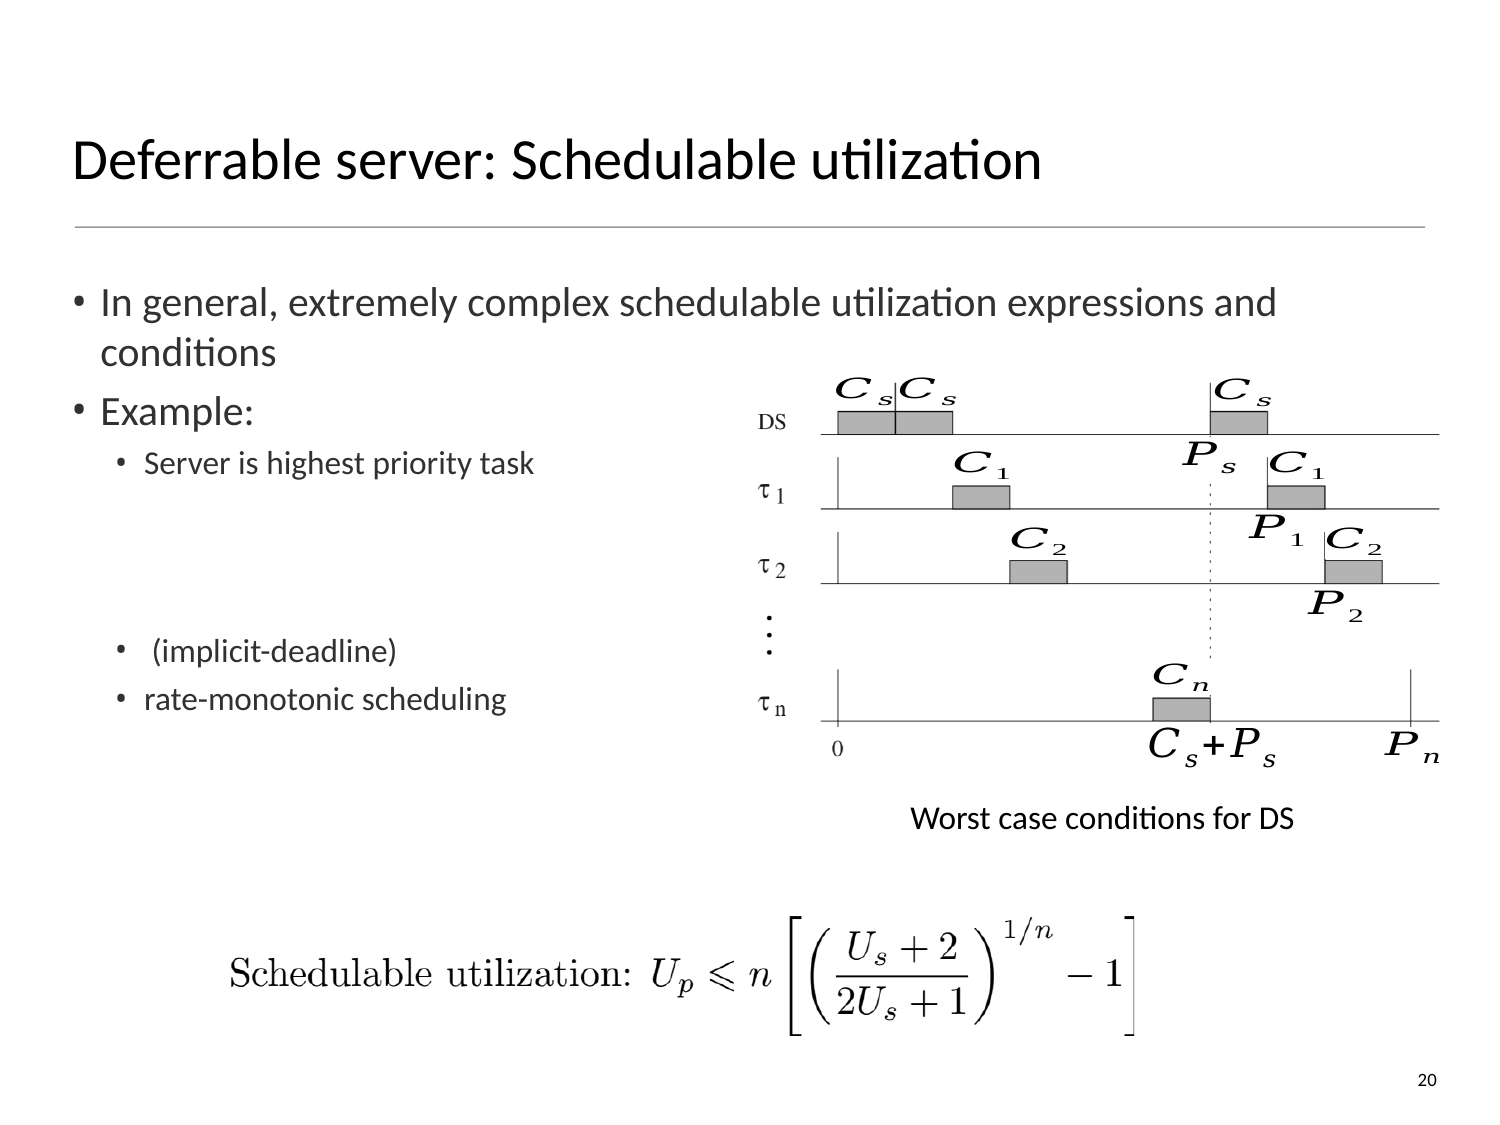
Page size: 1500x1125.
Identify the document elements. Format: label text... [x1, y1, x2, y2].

title Deferrable server: Schedulable utilization [66, 36, 1436, 199]
text_box 20 [1416, 1060, 1452, 1096]
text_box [722, 349, 1483, 845]
picture [229, 914, 1135, 1036]
